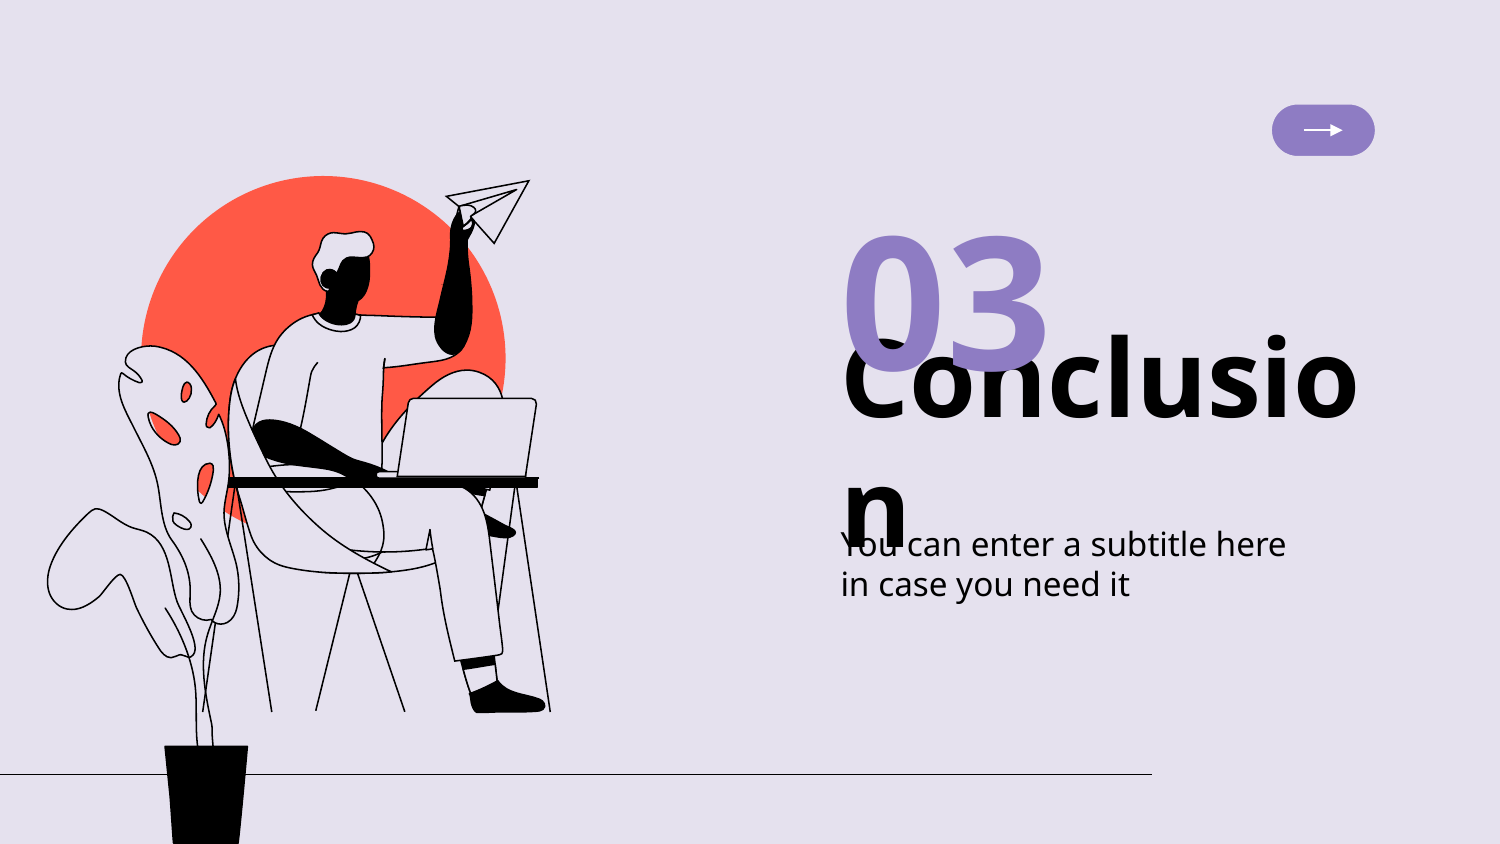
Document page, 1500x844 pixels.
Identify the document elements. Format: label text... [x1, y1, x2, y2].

title 03 [825, 169, 1146, 374]
title Conclusion [825, 370, 1399, 509]
text_box [141, 226, 197, 344]
subtitle You can enter a subtitle here in case you need it [825, 508, 1339, 624]
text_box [202, 180, 551, 713]
text_box [290, 175, 357, 179]
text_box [46, 345, 248, 844]
